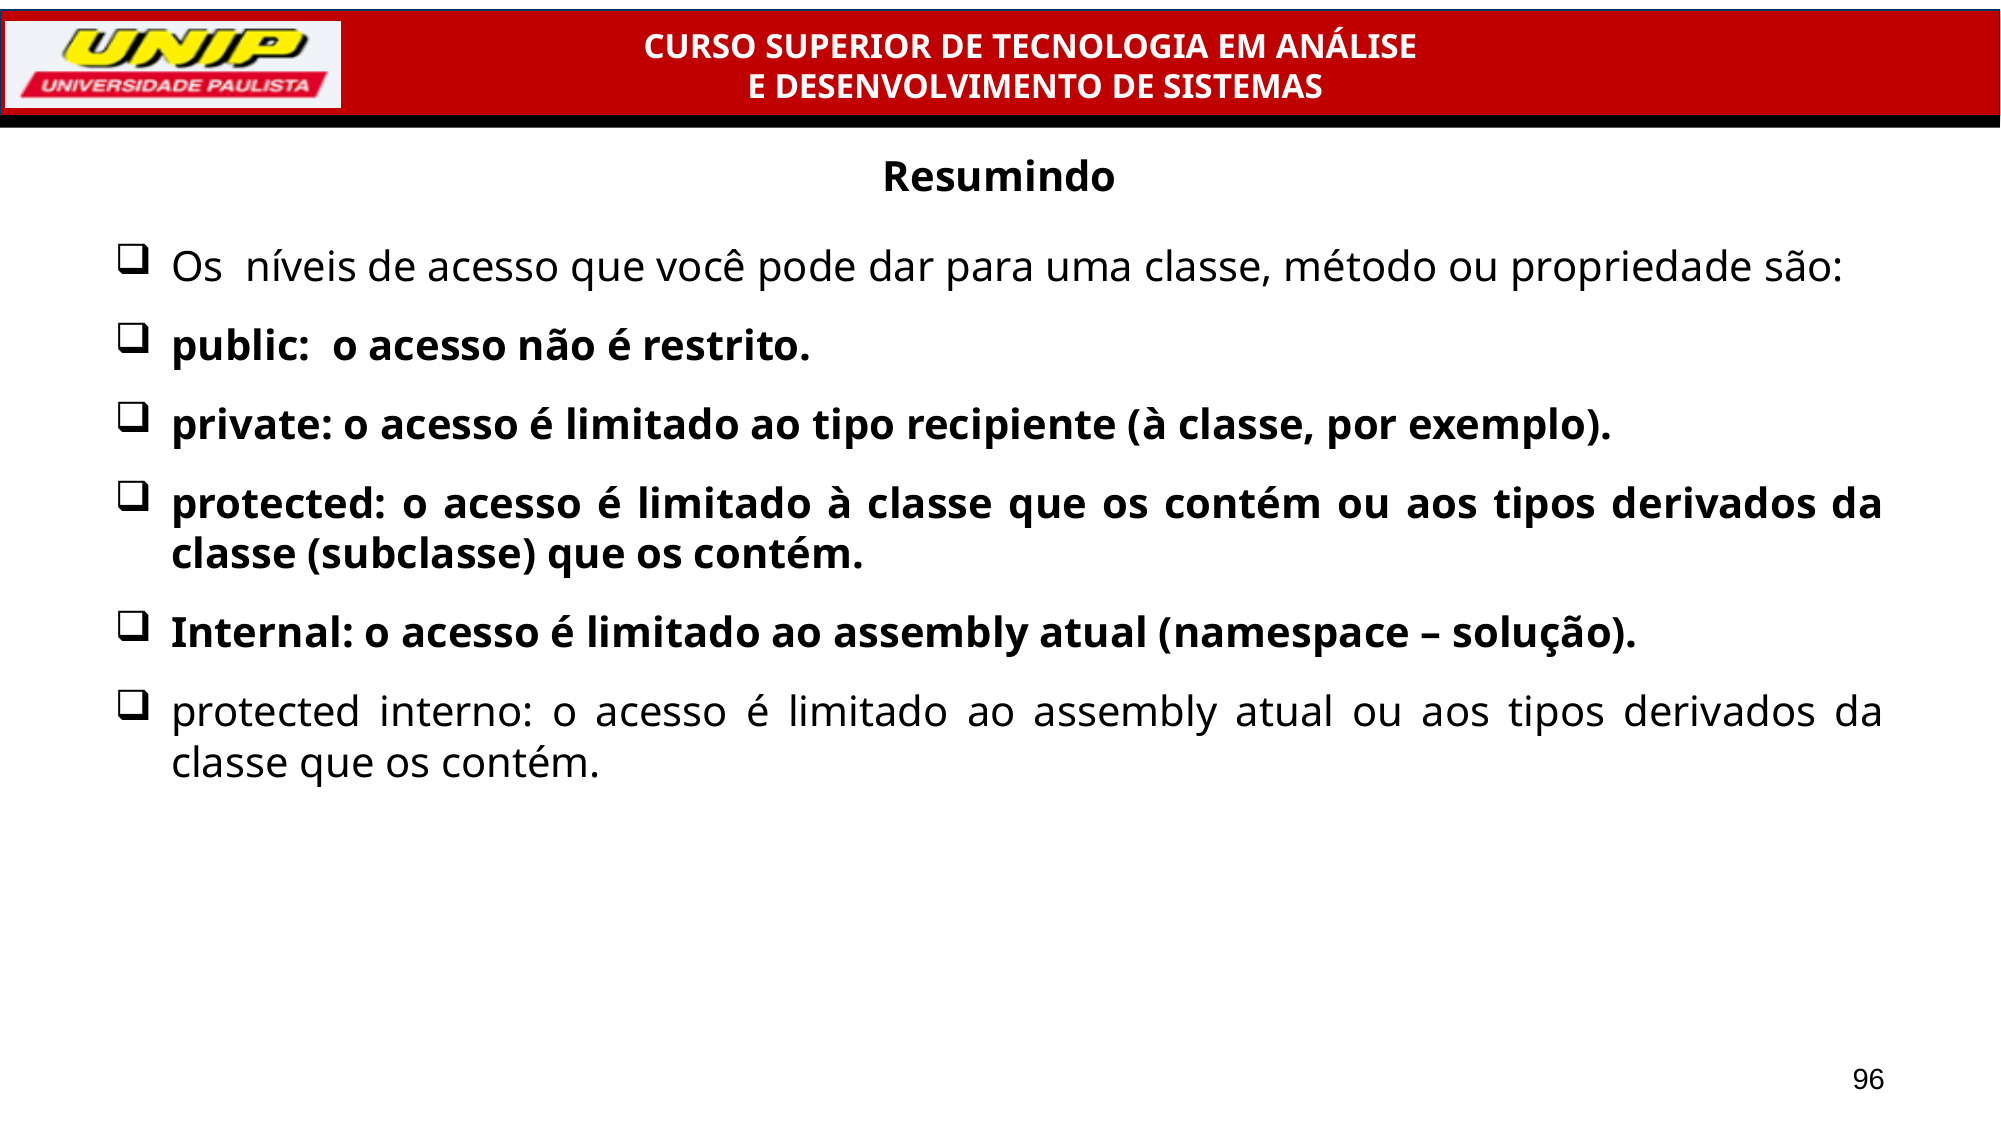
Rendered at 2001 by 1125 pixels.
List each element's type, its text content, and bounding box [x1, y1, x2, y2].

slide_number 96 [1433, 1024, 1900, 1103]
title Resumindo [99, 62, 1900, 231]
list Os níveis de acesso que você pode dar para uma classe, método ou propriedade são: public: o acesso não é restrito. private: o acesso é limitado ao tipo recipiente (à classe, por exemplo). protected: o acesso é limitado à classe que os contém ou aos tipos derivados da classe (subclasse) que os contém. Internal: o acesso é limitado ao assembly atual (namespace – solução). protected interno: o acesso é limitado ao assembly atual ou aos tipos derivados da classe que os contém. [99, 231, 1900, 988]
picture [5, 21, 341, 108]
